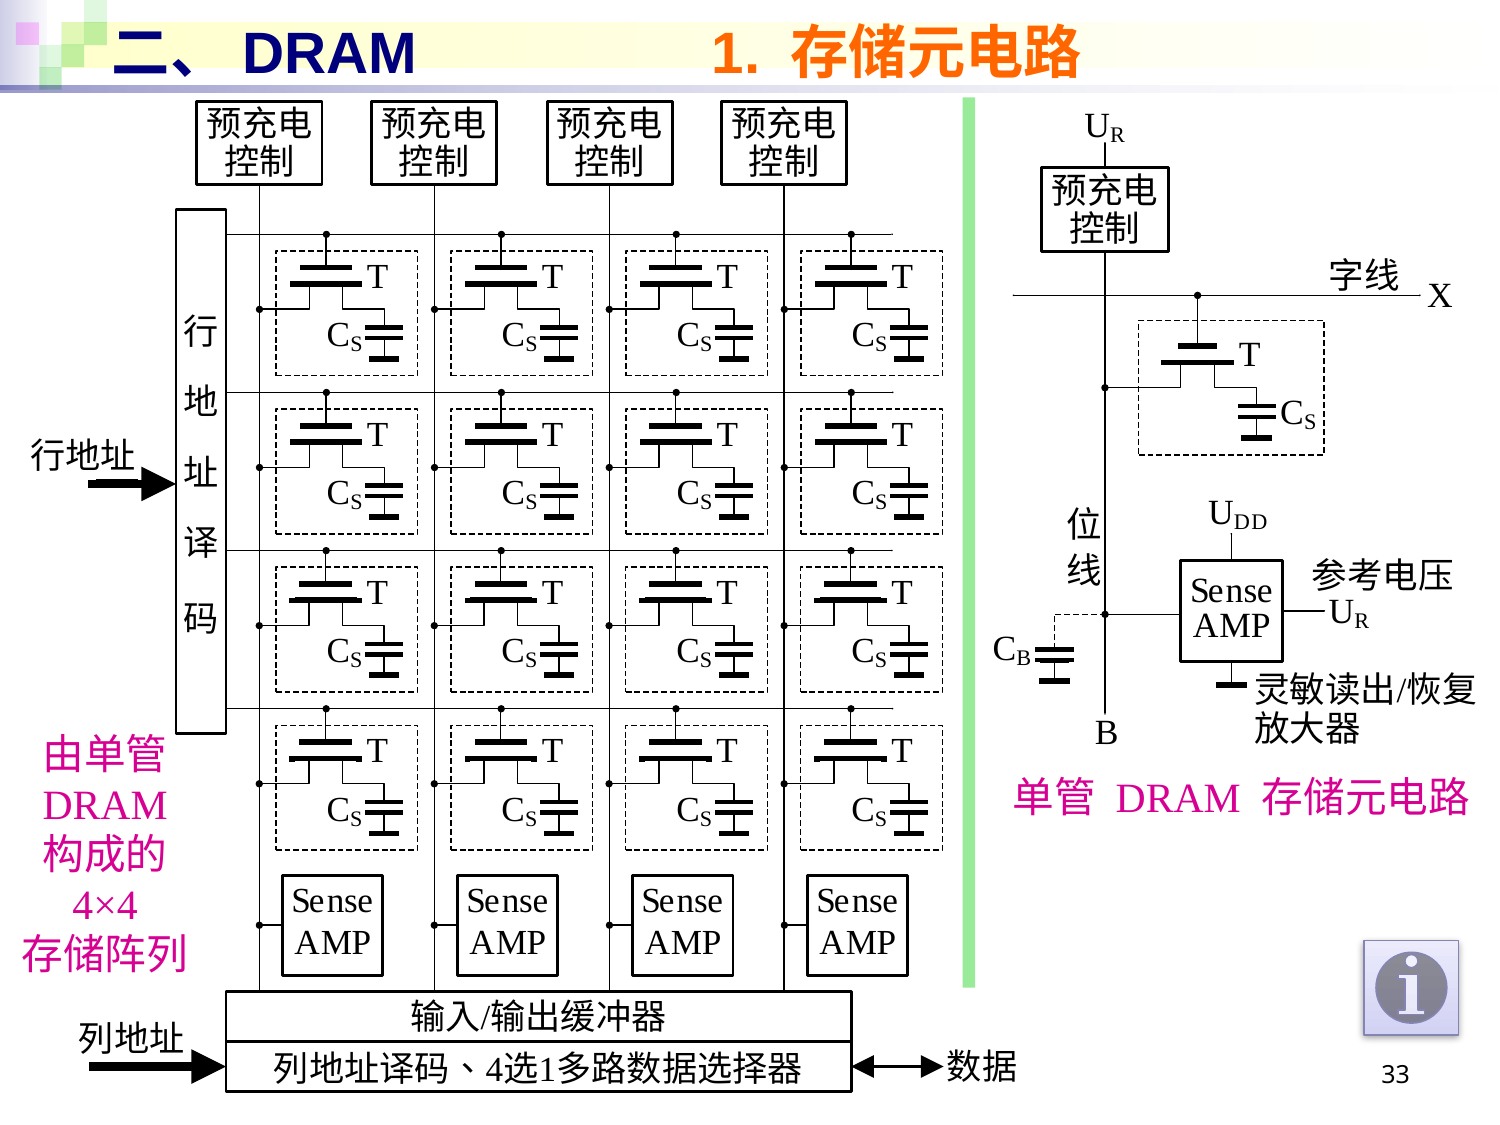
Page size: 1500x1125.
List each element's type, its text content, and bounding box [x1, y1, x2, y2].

text_box [1363, 940, 1459, 1036]
title 二、DRAM 1. 存储元电路 [96, 6, 1448, 88]
text_box 单管 DRAM 存储元电路 [1038, 777, 1485, 829]
picture [5, 89, 1495, 1109]
slide_number 33 [1074, 1024, 1426, 1101]
